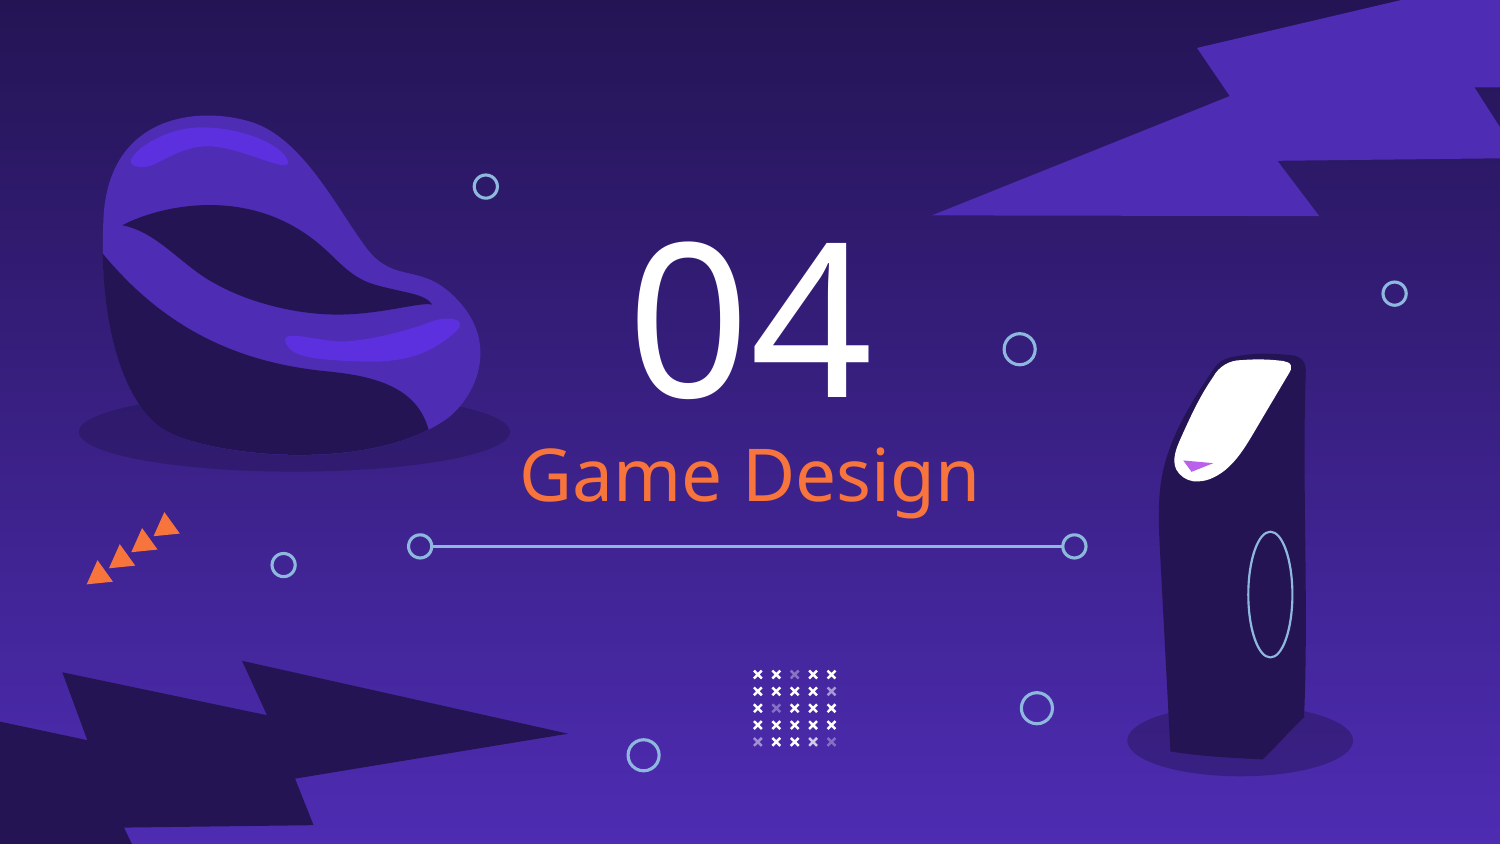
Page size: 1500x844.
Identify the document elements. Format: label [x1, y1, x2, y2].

text_box [0, 721, 314, 844]
text_box [78, 174, 1407, 771]
text_box [62, 672, 73, 702]
text_box [78, 115, 511, 174]
